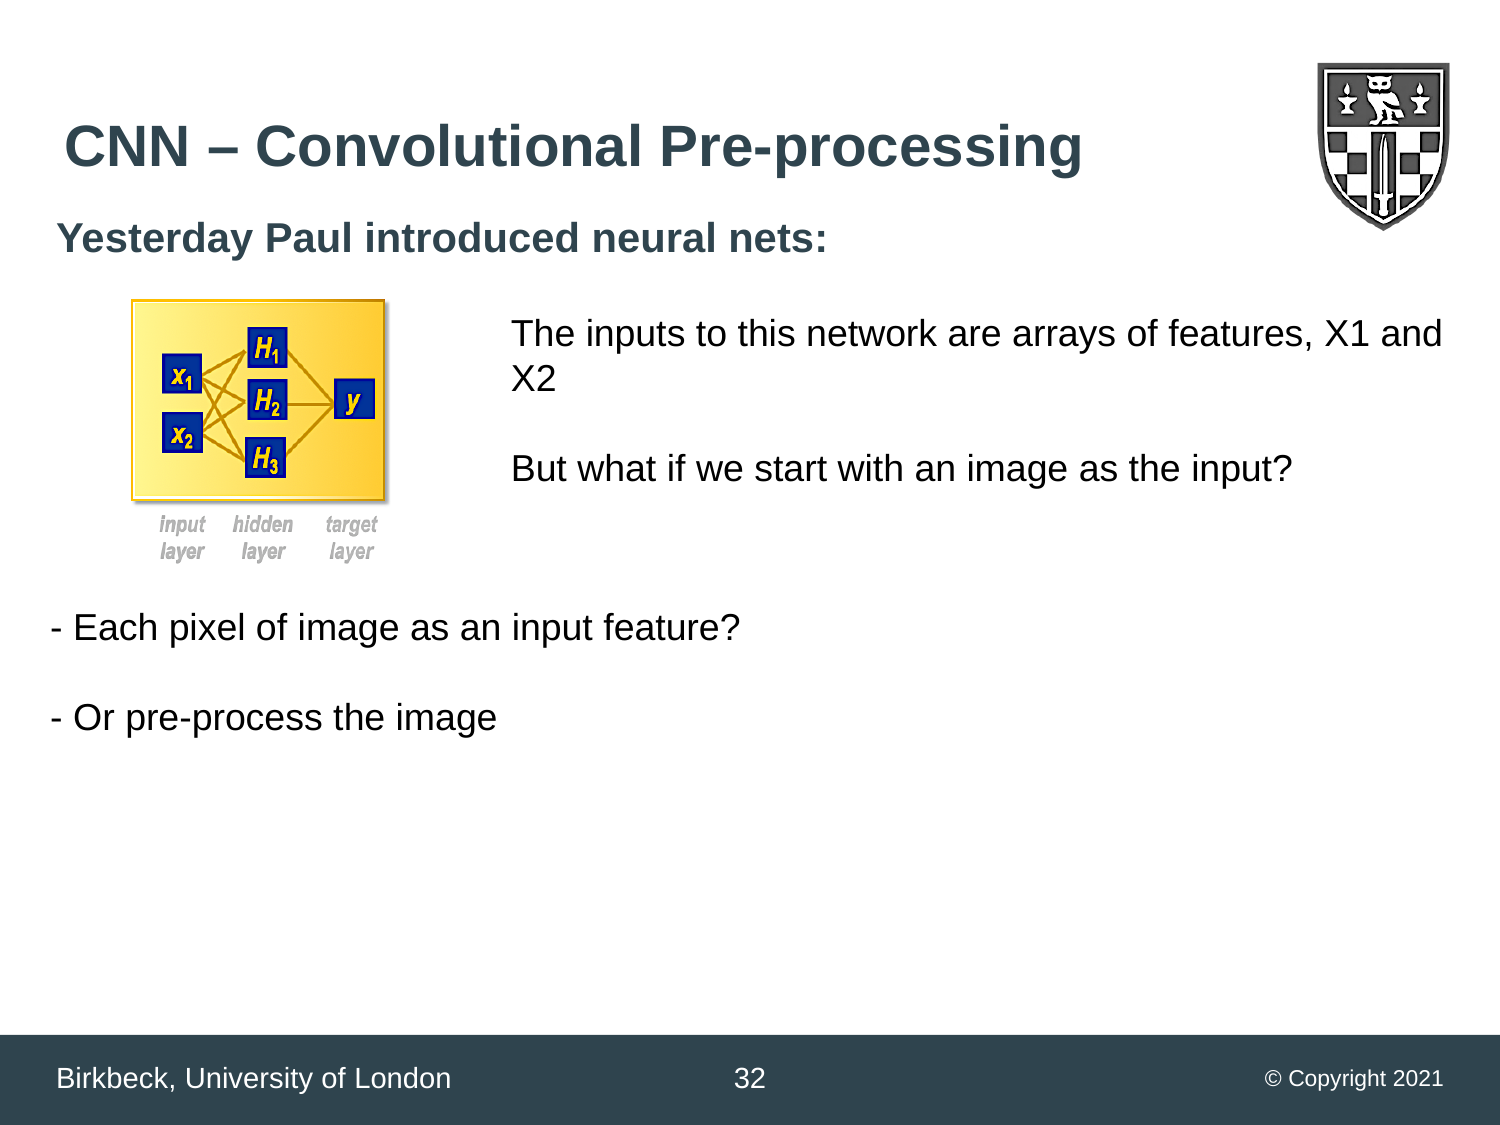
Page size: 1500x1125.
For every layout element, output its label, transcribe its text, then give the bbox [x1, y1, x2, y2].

text_box Yesterday Paul introduced neural nets: [41, 253, 1441, 349]
text_box CNN – Convolutional Pre-processing [50, 66, 1258, 220]
text_box The inputs to this network are arrays of features, X1 and X2 But what if we start with an image as the input? [496, 301, 1465, 568]
text_box <number> [690, 1049, 810, 1105]
picture [1316, 61, 1450, 232]
picture [100, 283, 391, 568]
text_box - Each pixel of image as an input feature? - Or pre-process the image [35, 595, 1465, 744]
